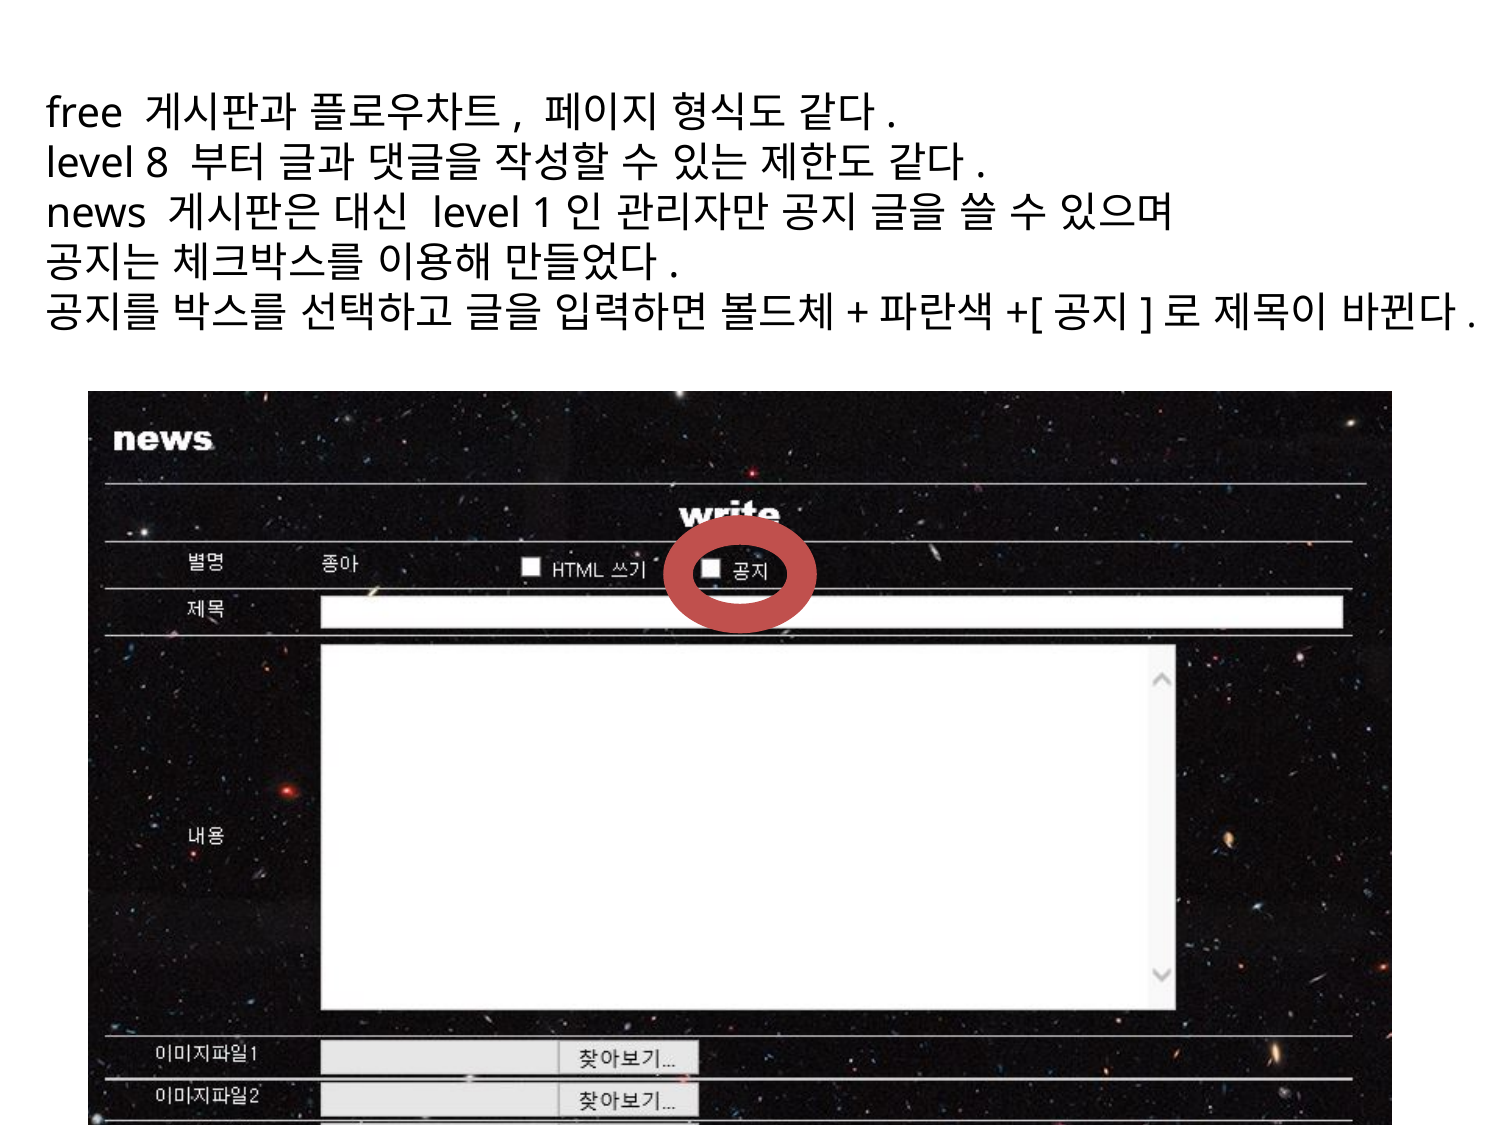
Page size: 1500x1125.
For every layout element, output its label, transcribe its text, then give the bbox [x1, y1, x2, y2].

picture [88, 390, 1392, 1125]
text_box free 게시판과 플로우차트, 페이지 형식도 같다. level 8 부터 글과 댓글을 작성할 수 있는 제한도 같다. news 게시판은 대신 level 1인 관리자만 공지 글을 쓸 수 있으며 공지는 체크박스를 이용해 만들었다. 공지를 박스를 선택하고 글을 입력하면 볼드체+파란색+[공지]로 제목이 바뀐다. [30, 78, 1492, 388]
